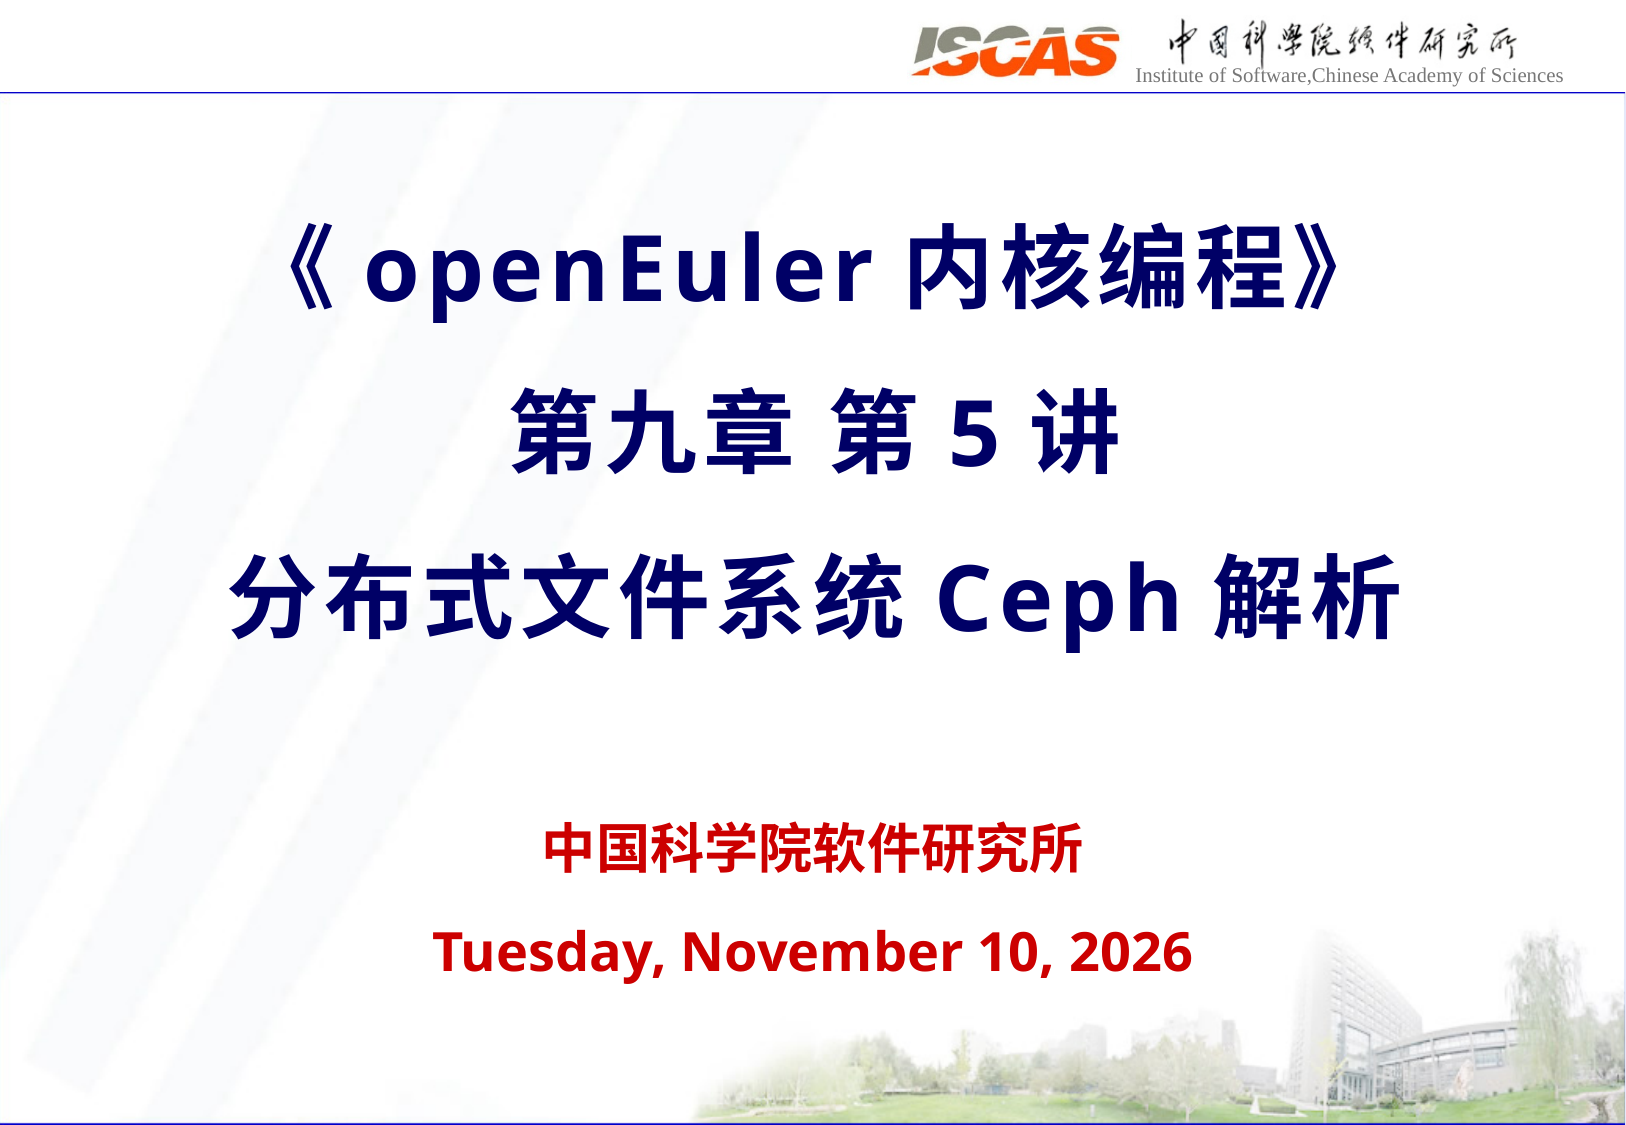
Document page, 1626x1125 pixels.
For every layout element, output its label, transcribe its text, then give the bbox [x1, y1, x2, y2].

picture [1166, 15, 1519, 71]
text_box 《openEuler内核编程》 第九章 第5讲 分布式文件系统Ceph解析 [1, 302, 1625, 657]
text_box 中国科学院软件研究所 2021年1月13日 Wednesday [0, 775, 1625, 988]
picture [907, 18, 1132, 87]
picture [0, 92, 1626, 1125]
